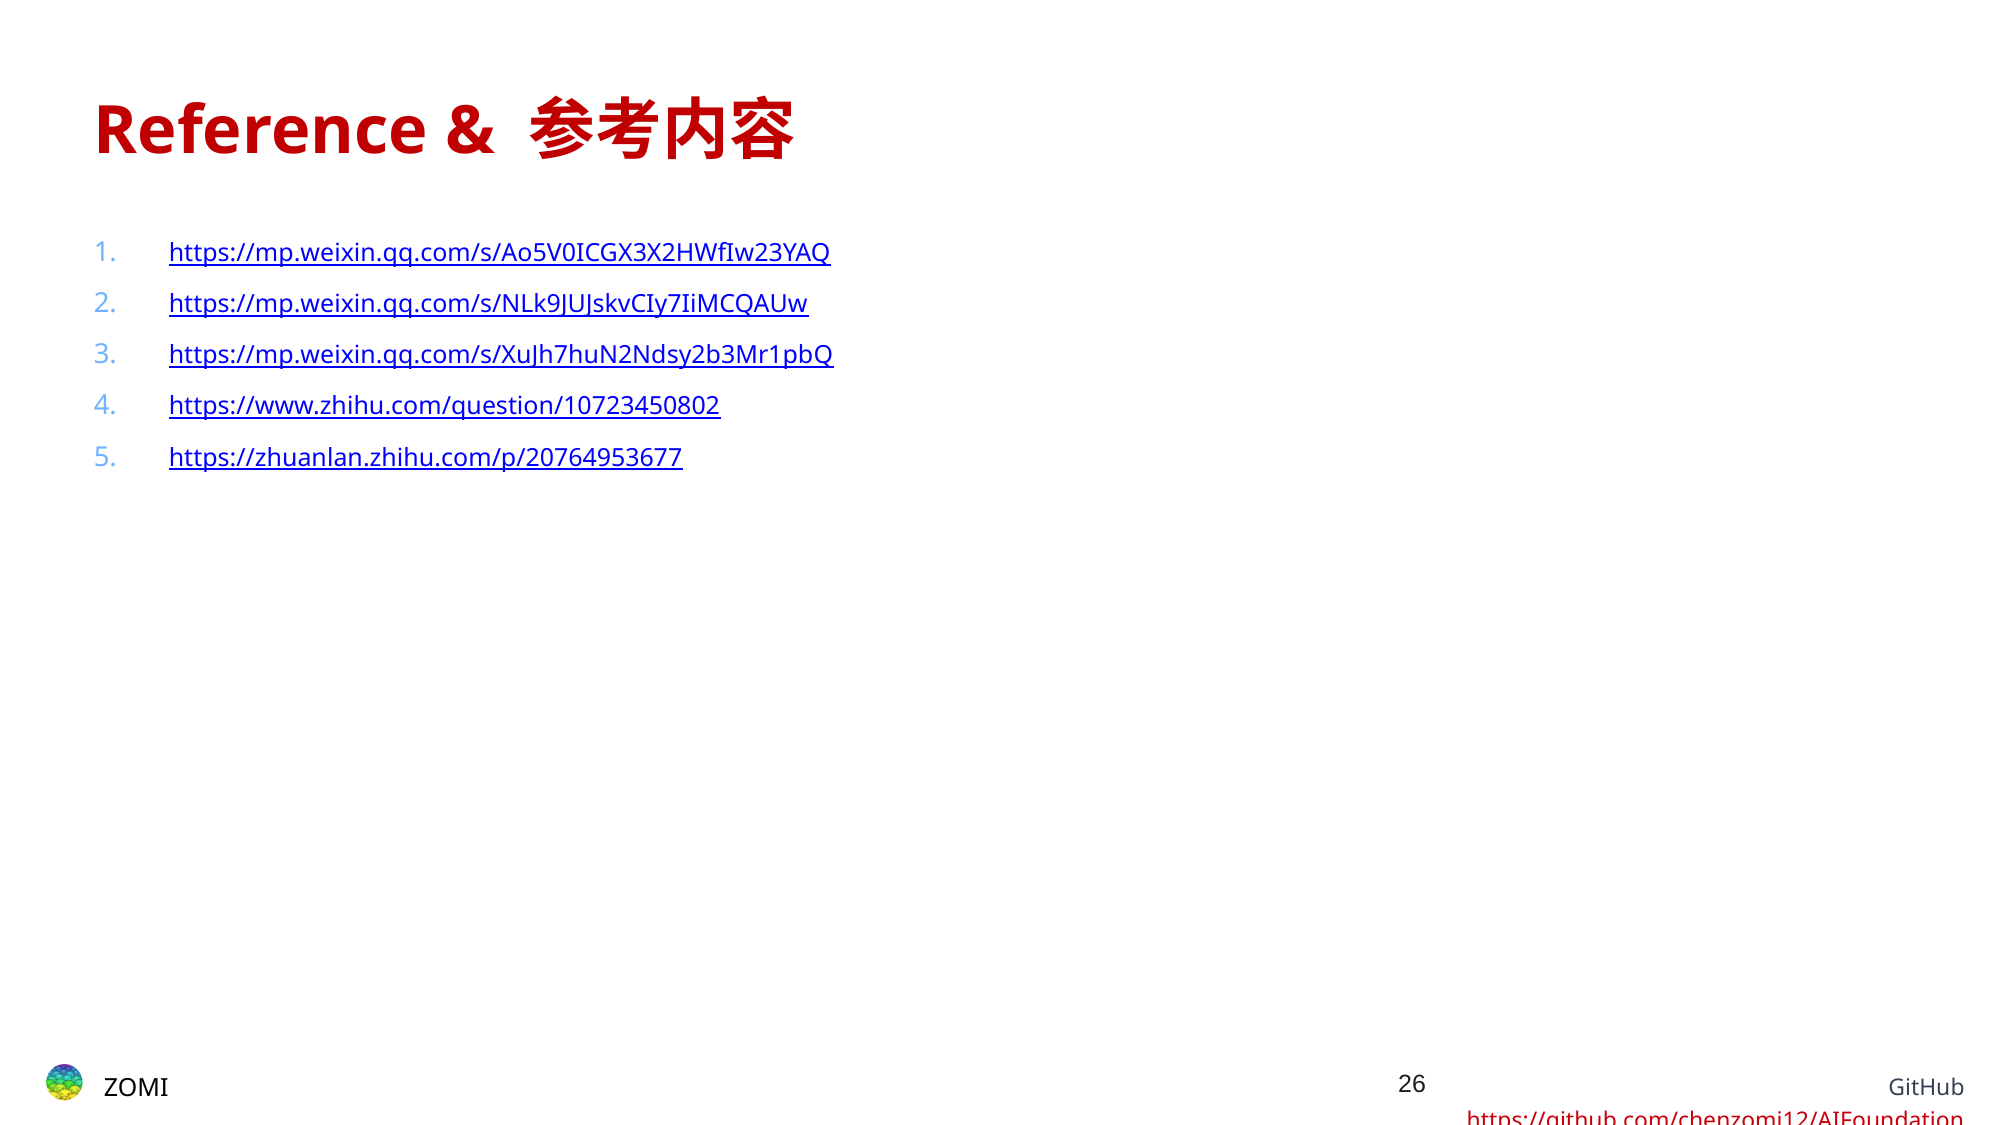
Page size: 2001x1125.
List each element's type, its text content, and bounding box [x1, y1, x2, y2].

picture [47, 1065, 82, 1100]
list https://mp.weixin.qq.com/s/Ao5V0ICGX3X2HWfIw23YAQ https://mp.weixin.qq.com/s/NLk9JUJskvCIy7IiMCQAUw https://mp.weixin.qq.com/s/XuJh7huN2Ndsy2b3Mr1pbQ https://www.zhihu.com/question/10723450802 https://zhuanlan.zhihu.com/p/20764953677 [79, 212, 1910, 1047]
title Reference & 参考内容 [79, 78, 1910, 175]
